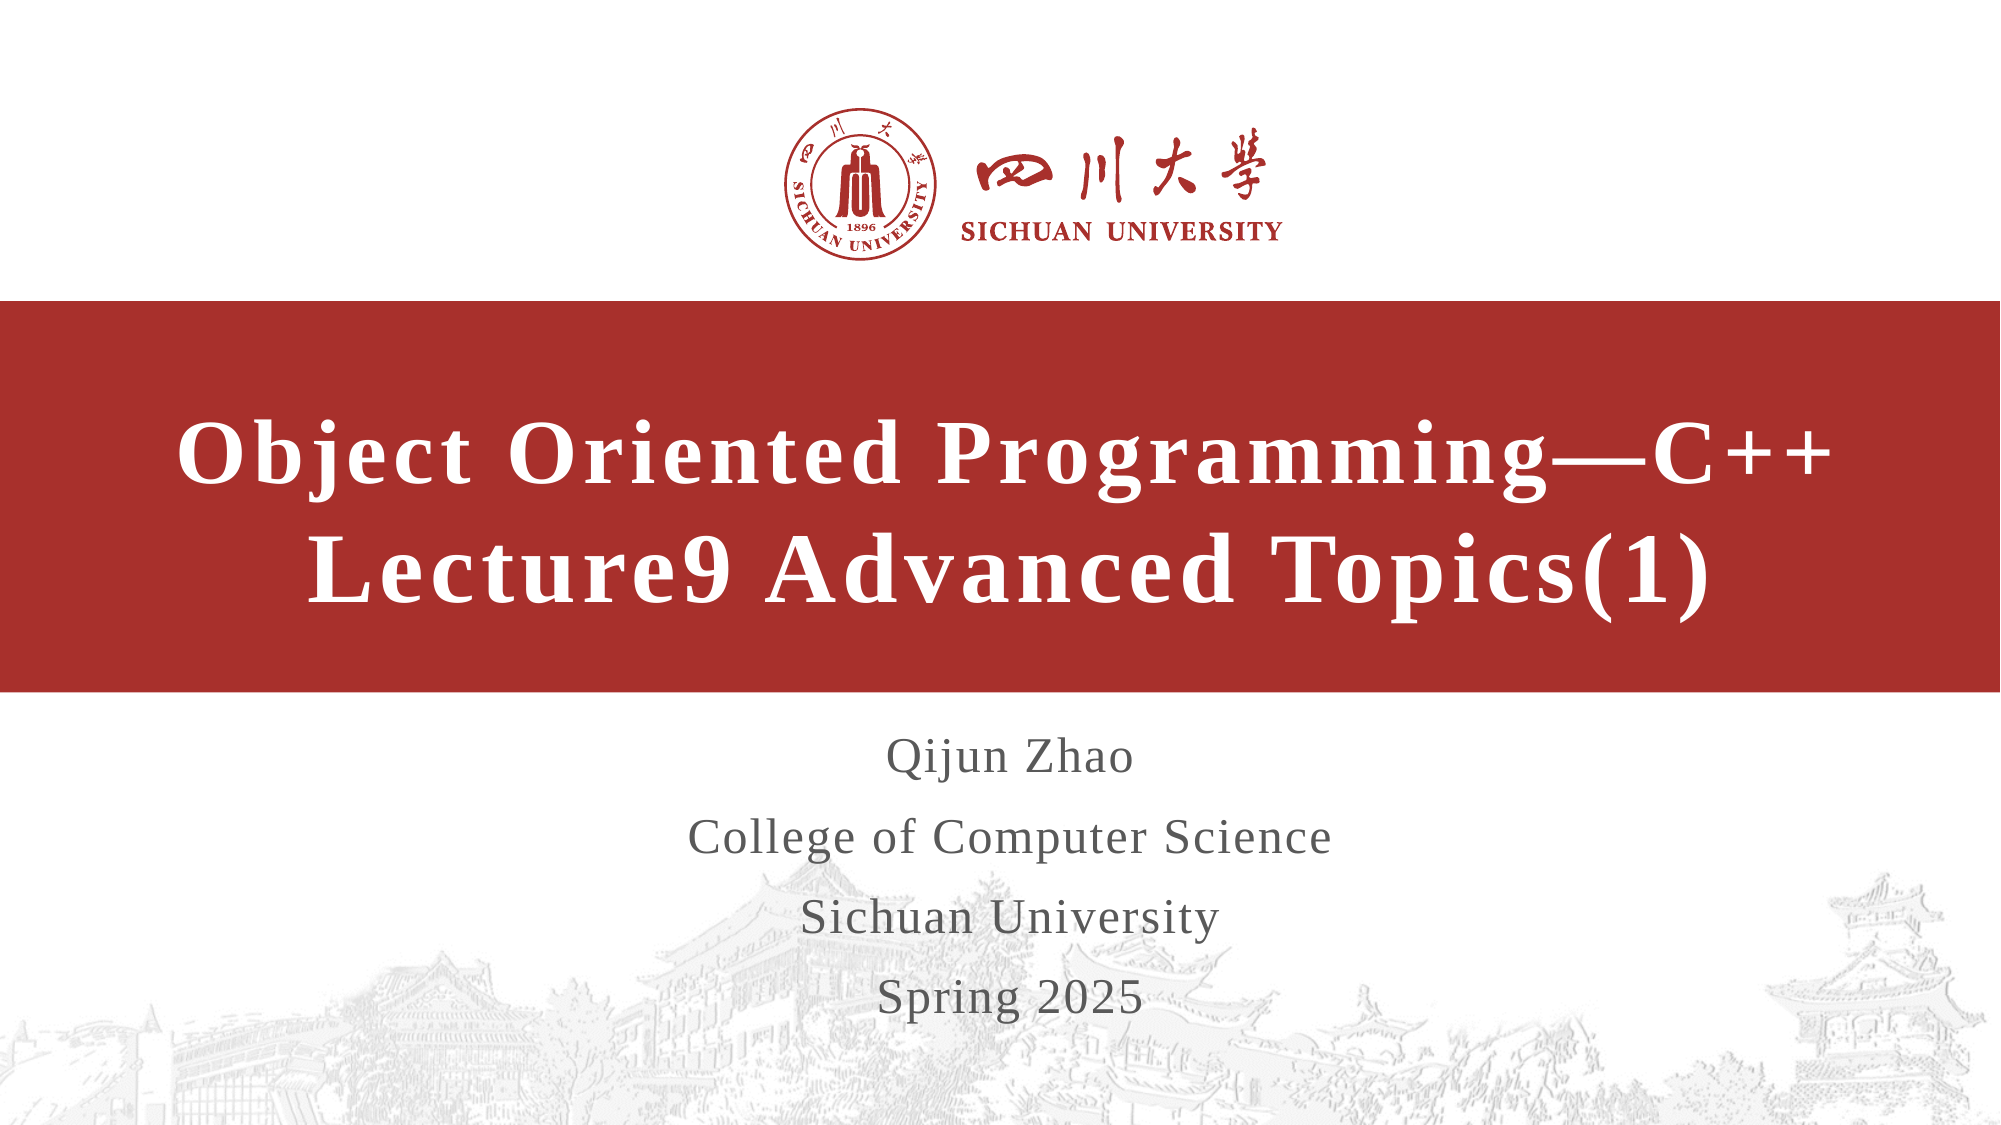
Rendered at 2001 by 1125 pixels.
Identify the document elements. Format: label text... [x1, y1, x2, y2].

subtitle Qijun Zhao College of Computer Science Sichuan University Spring 2025 [388, 717, 1632, 1048]
title Object Oriented Programming—C++ Lecture9 Advanced Topics(1) [37, 345, 1982, 630]
